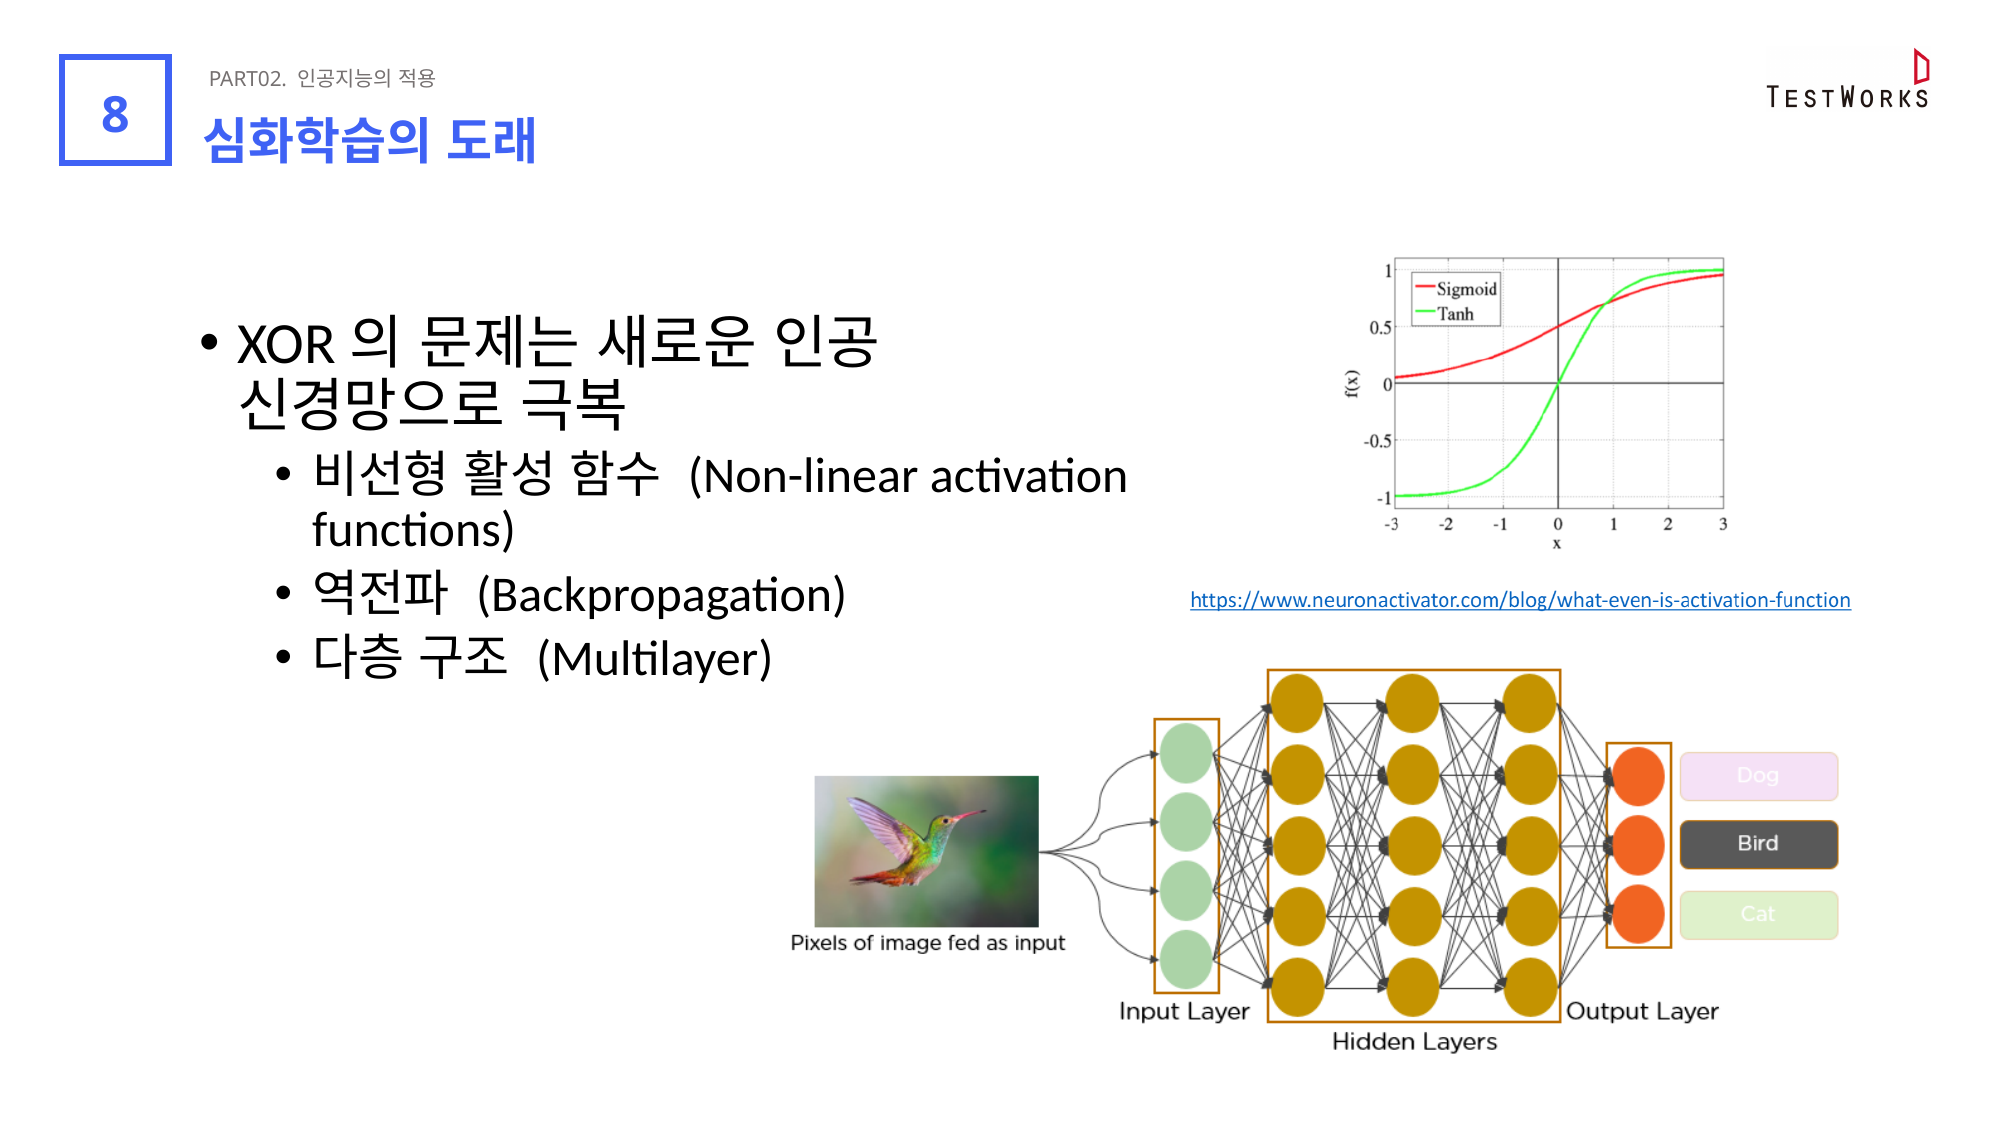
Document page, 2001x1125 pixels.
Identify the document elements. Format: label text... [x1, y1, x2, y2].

picture [777, 660, 1850, 1065]
text_box 8 [83, 164, 143, 173]
text_box [61, 150, 169, 164]
text_box 8 [56, 71, 175, 150]
picture [1766, 46, 1931, 112]
text_box XOR의 문제는 새로운 인공 신경망으로 극복 비선형 활성 함수 (Non-linear activation functions) 역전파 (Backpropagation) 다층 구조 (Multilayer) [184, 306, 1154, 980]
text_box 심화학습의 도래 [187, 102, 1582, 177]
text_box [61, 56, 169, 71]
text_box PART02. 인공지능의 적용 [193, 46, 452, 99]
picture [1153, 196, 1883, 632]
